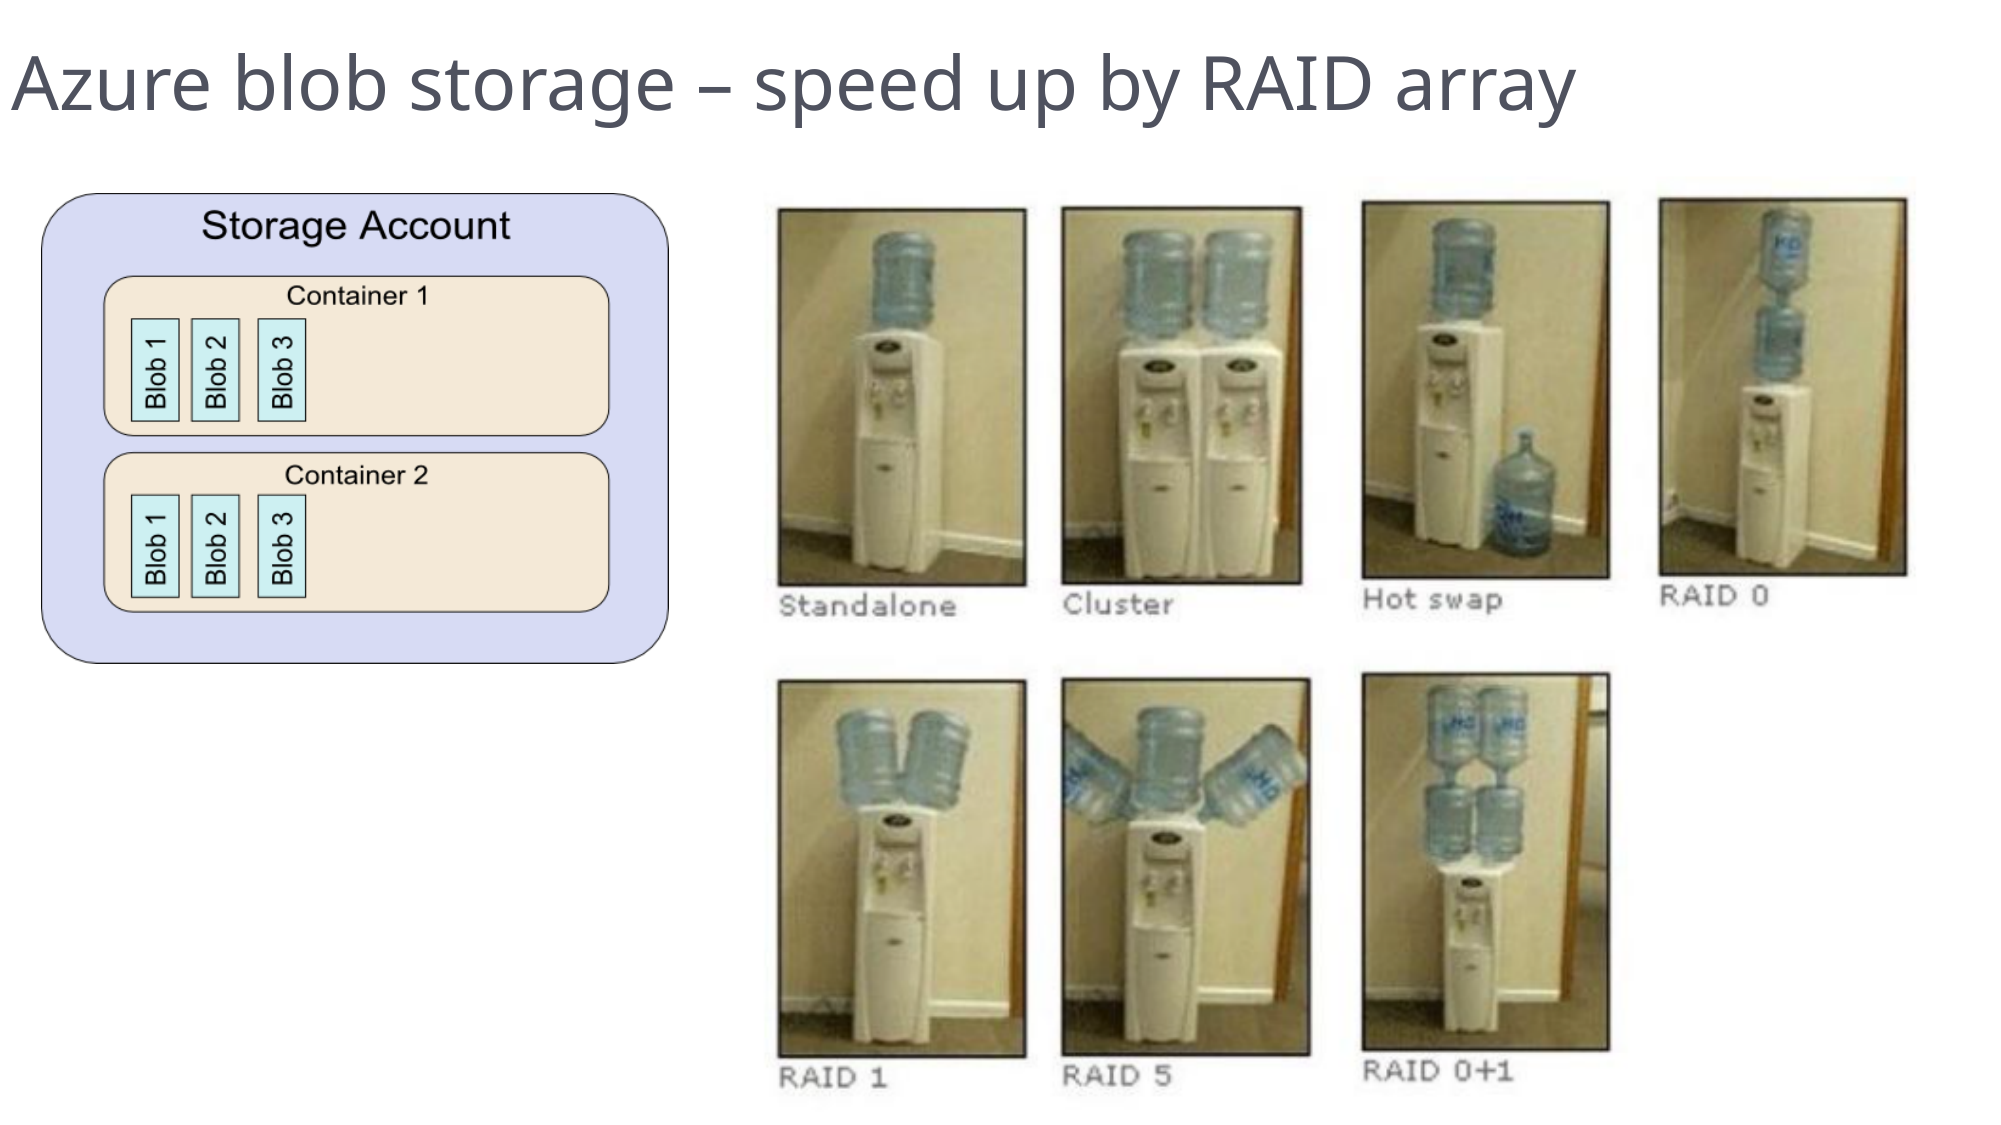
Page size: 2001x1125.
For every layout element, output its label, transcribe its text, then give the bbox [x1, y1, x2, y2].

text_box Azure blob storage – speed up by RAID array [0, 27, 1594, 133]
picture [744, 158, 1937, 1125]
picture [41, 193, 669, 664]
